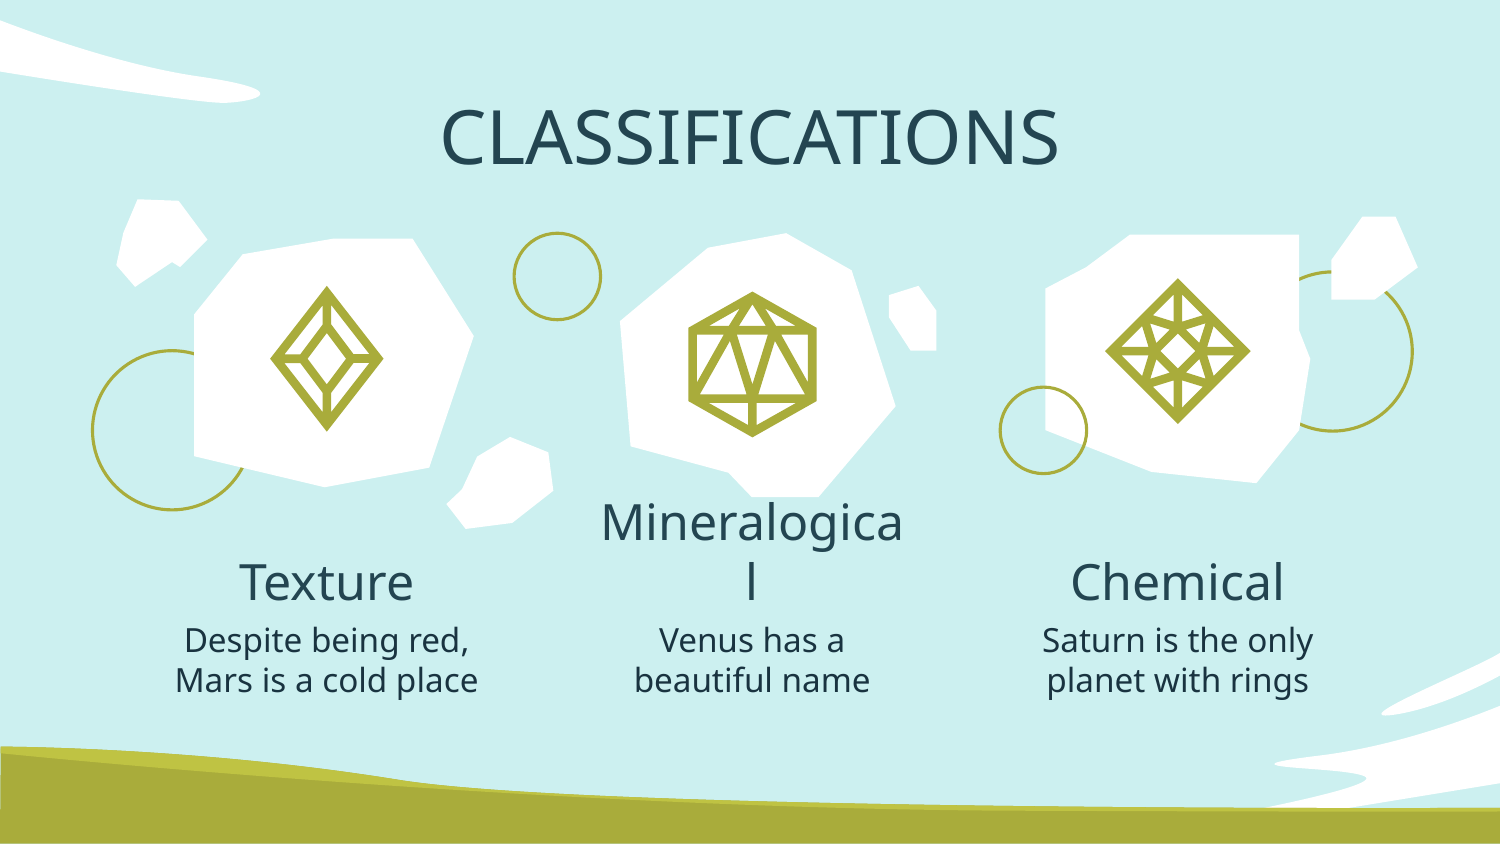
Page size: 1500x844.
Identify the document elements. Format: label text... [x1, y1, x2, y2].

text_box [92, 350, 243, 510]
text_box [194, 238, 474, 488]
text_box [1105, 278, 1251, 425]
text_box [688, 291, 817, 438]
text_box [1331, 216, 1418, 300]
text_box [1000, 387, 1087, 474]
text_box [116, 199, 208, 287]
subtitle Venus has a beautiful name [580, 626, 925, 716]
text_box [1045, 234, 1311, 484]
subtitle Despite being red, Mars is a cold place [154, 626, 499, 716]
title CLASSIFICATIONS [118, 74, 1382, 169]
title Chemical [1005, 534, 1350, 626]
text_box [270, 285, 384, 432]
text_box [1300, 271, 1413, 432]
title Mineralogical [580, 534, 925, 626]
text_box [888, 285, 937, 351]
text_box [514, 233, 601, 320]
title Texture [154, 534, 499, 626]
text_box [619, 233, 896, 498]
text_box [446, 436, 554, 529]
subtitle Saturn is the only planet with rings [1006, 604, 1350, 716]
